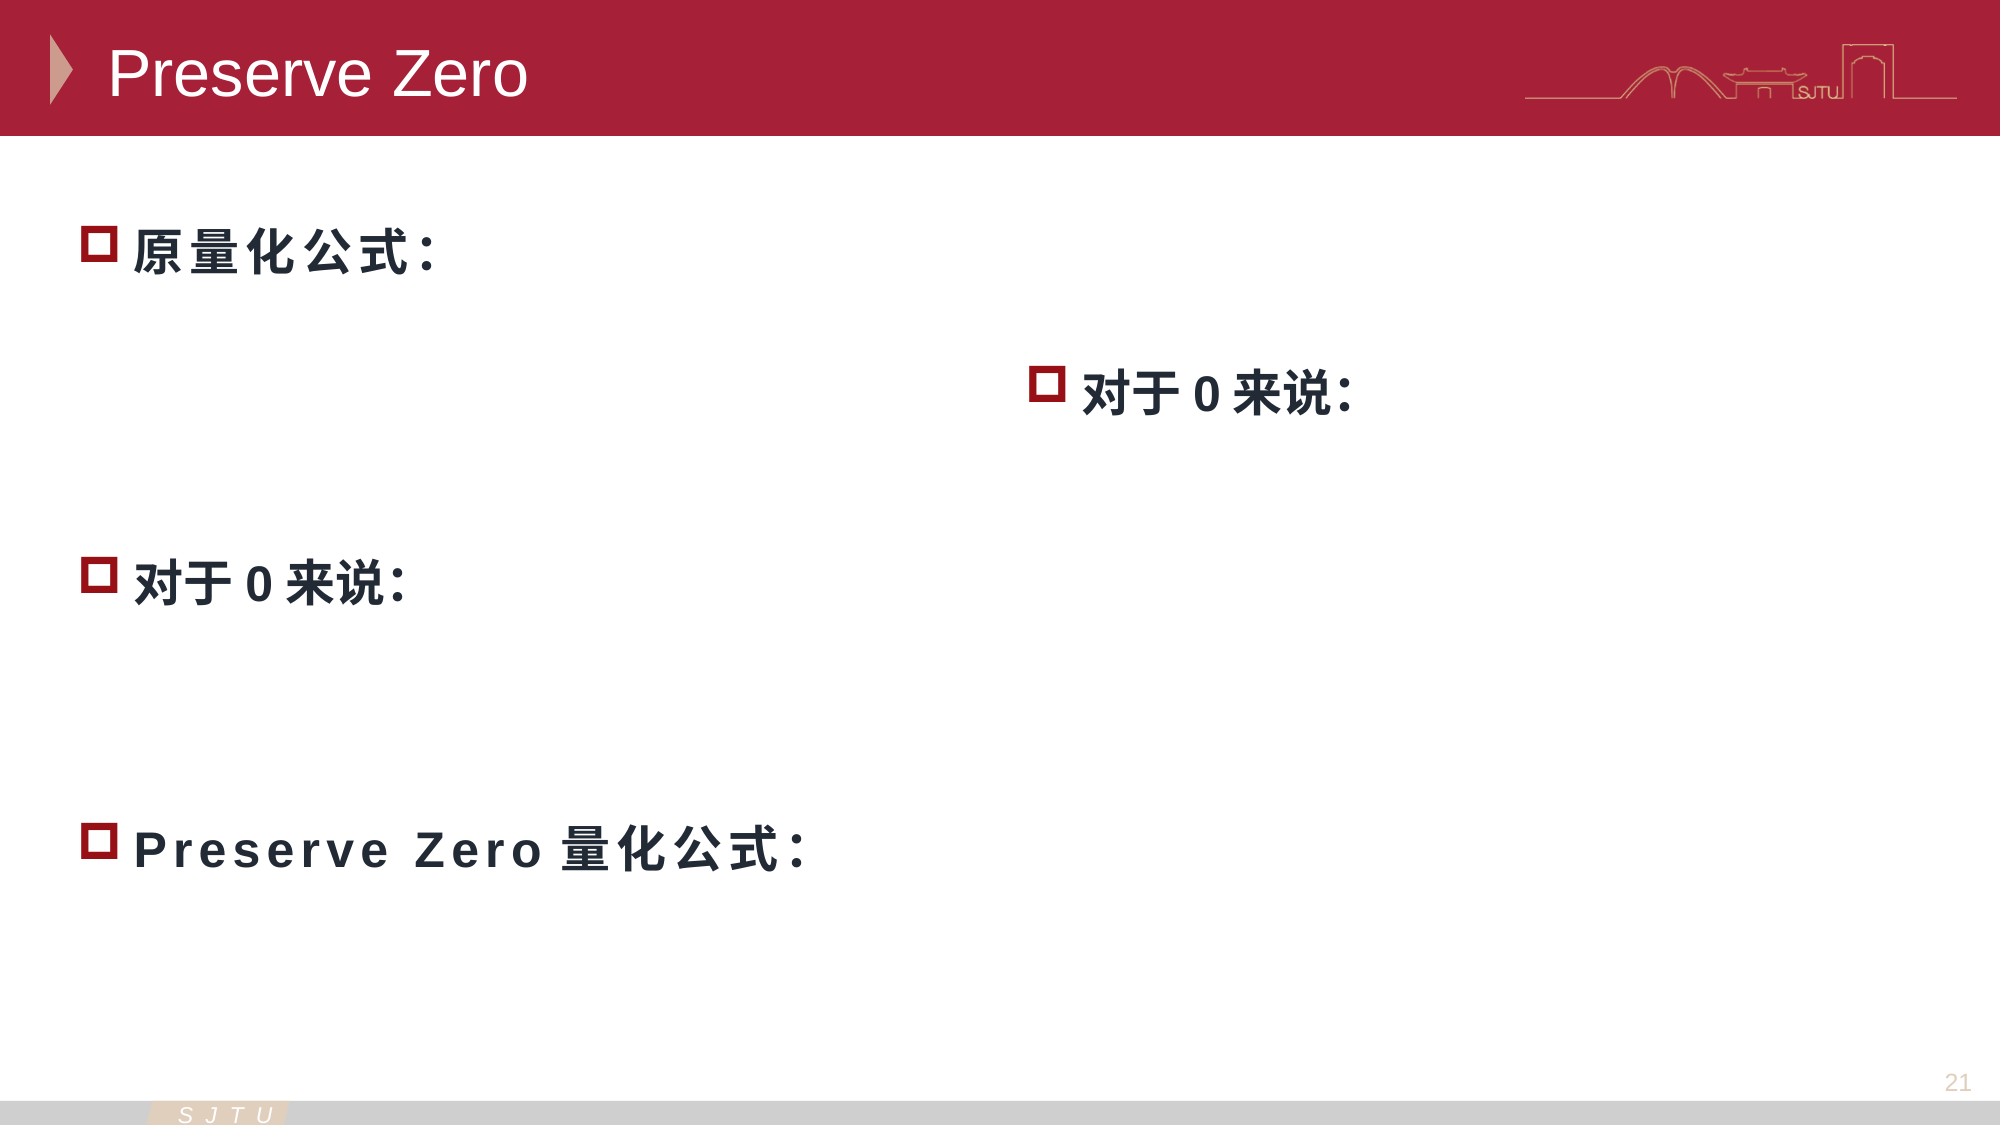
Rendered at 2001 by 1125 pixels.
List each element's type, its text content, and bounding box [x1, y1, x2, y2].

slide_number 21 [1817, 1053, 1988, 1110]
text_box Preserve Zero [92, 20, 1696, 119]
